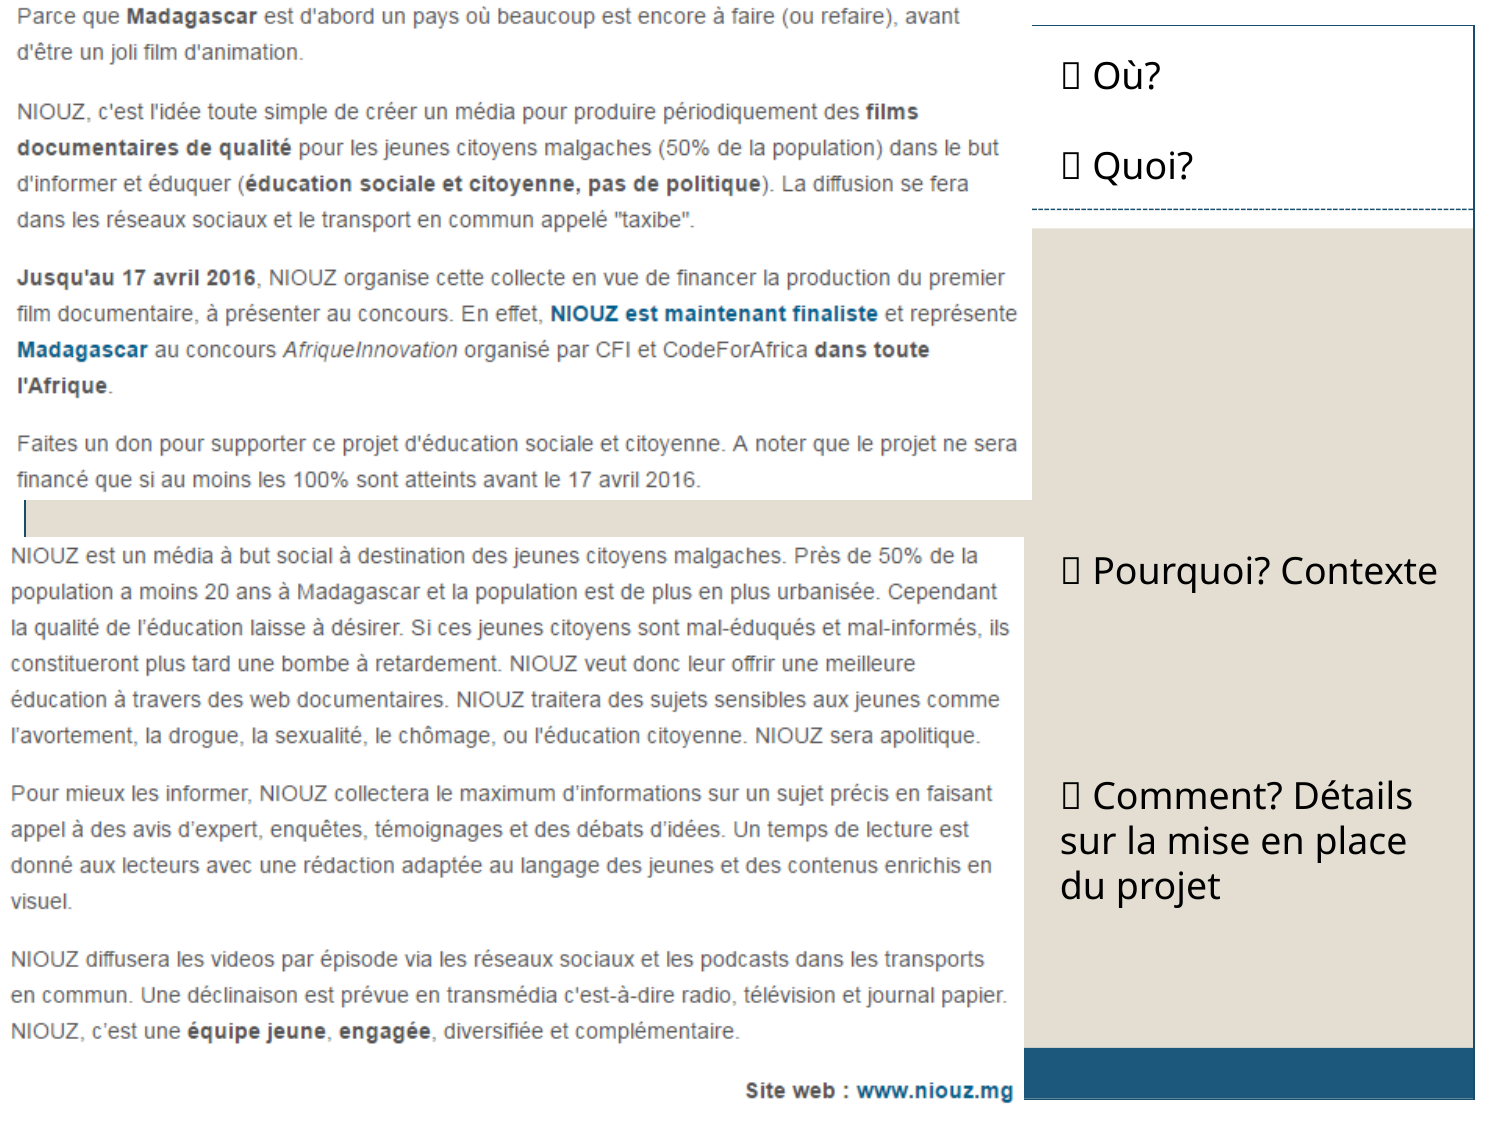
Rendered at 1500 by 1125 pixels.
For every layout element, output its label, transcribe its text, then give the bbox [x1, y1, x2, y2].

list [0, 537, 1024, 1125]
picture [0, 0, 1032, 501]
text_box  Où?  Quoi?  Pourquoi? Contexte  Comment? Détails sur la mise en place du projet [1045, 0, 1459, 915]
